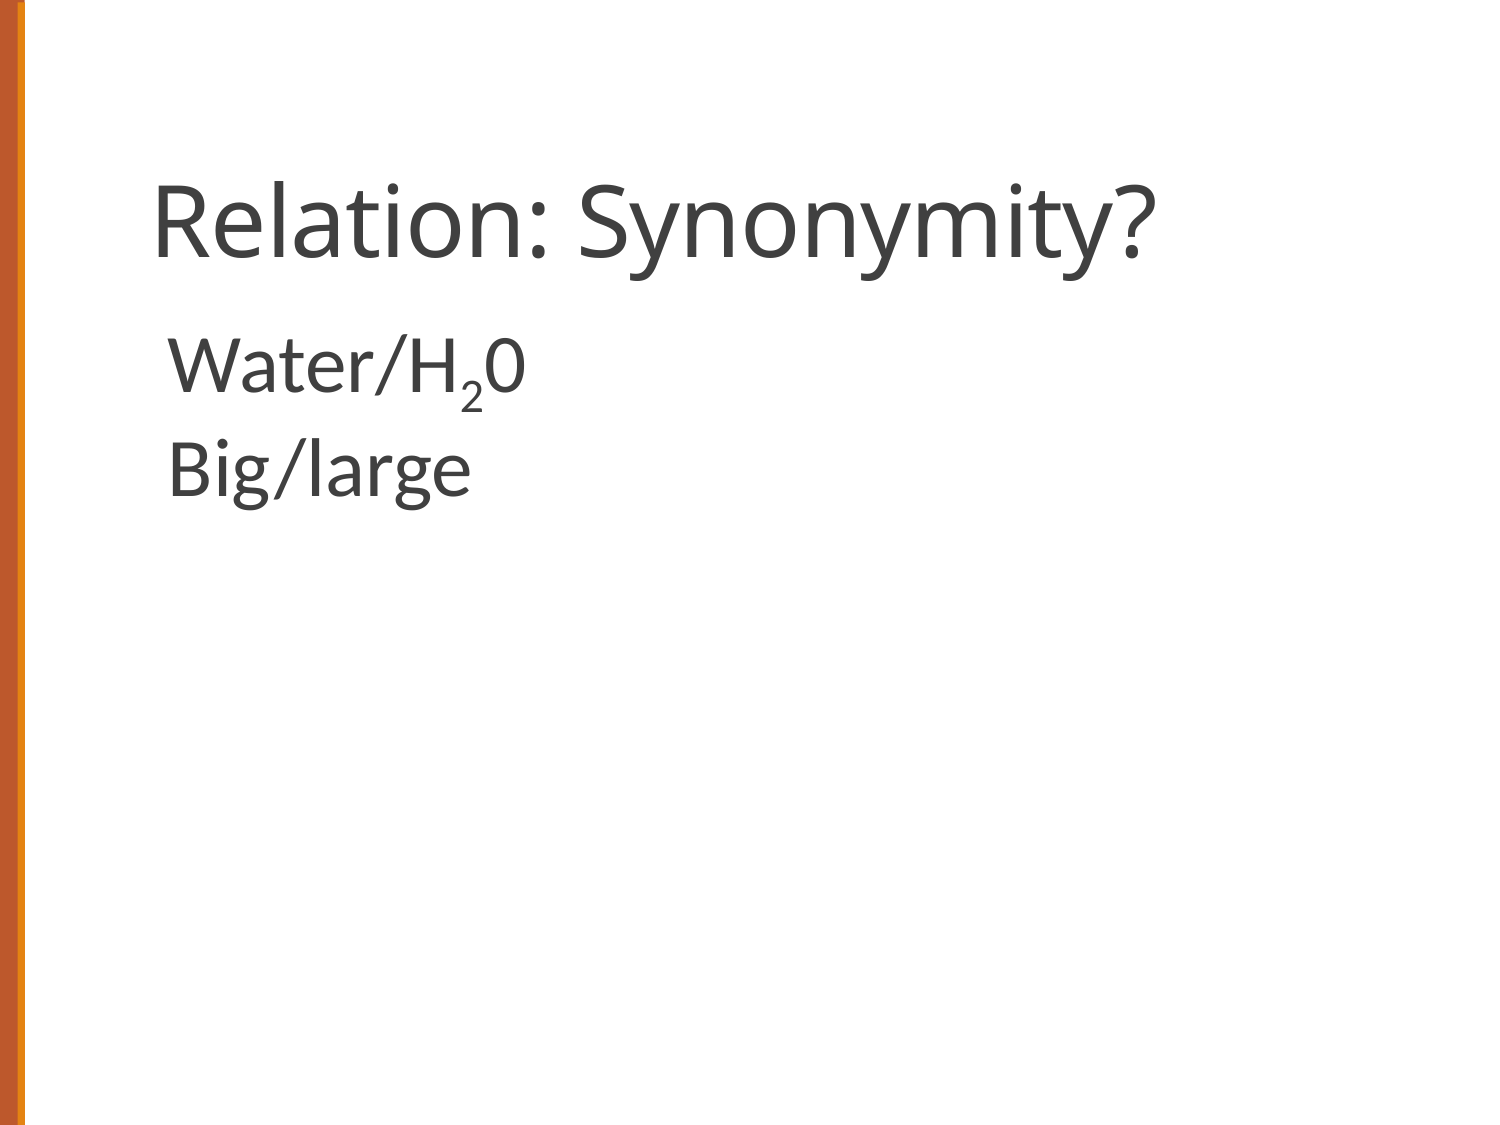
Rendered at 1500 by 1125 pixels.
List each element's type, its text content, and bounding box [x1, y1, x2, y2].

text_box Water/H20 Big/large [134, 302, 1373, 963]
text_box Relation: Synonymity? [134, 47, 1373, 285]
